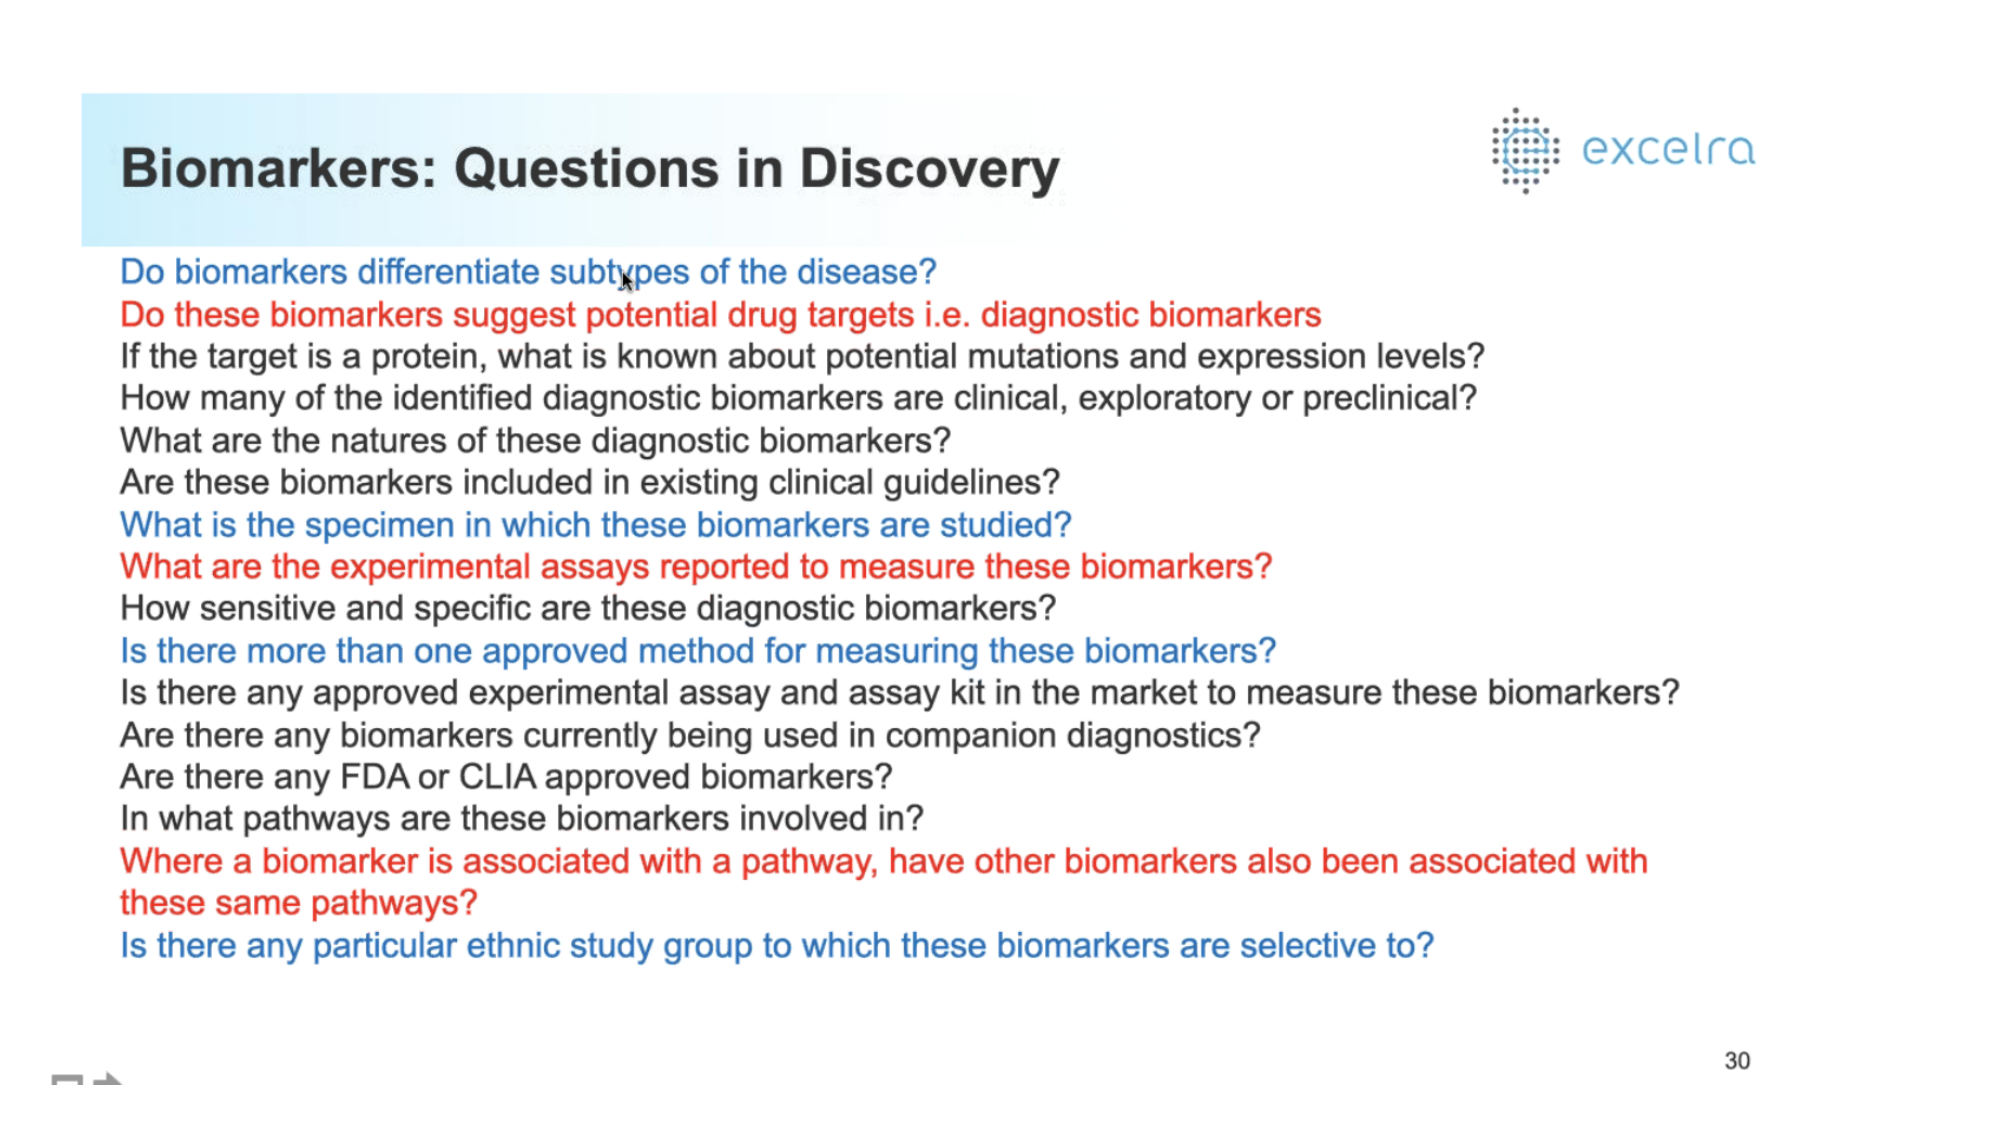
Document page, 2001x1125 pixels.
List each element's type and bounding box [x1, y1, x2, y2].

picture [47, 86, 1797, 1085]
